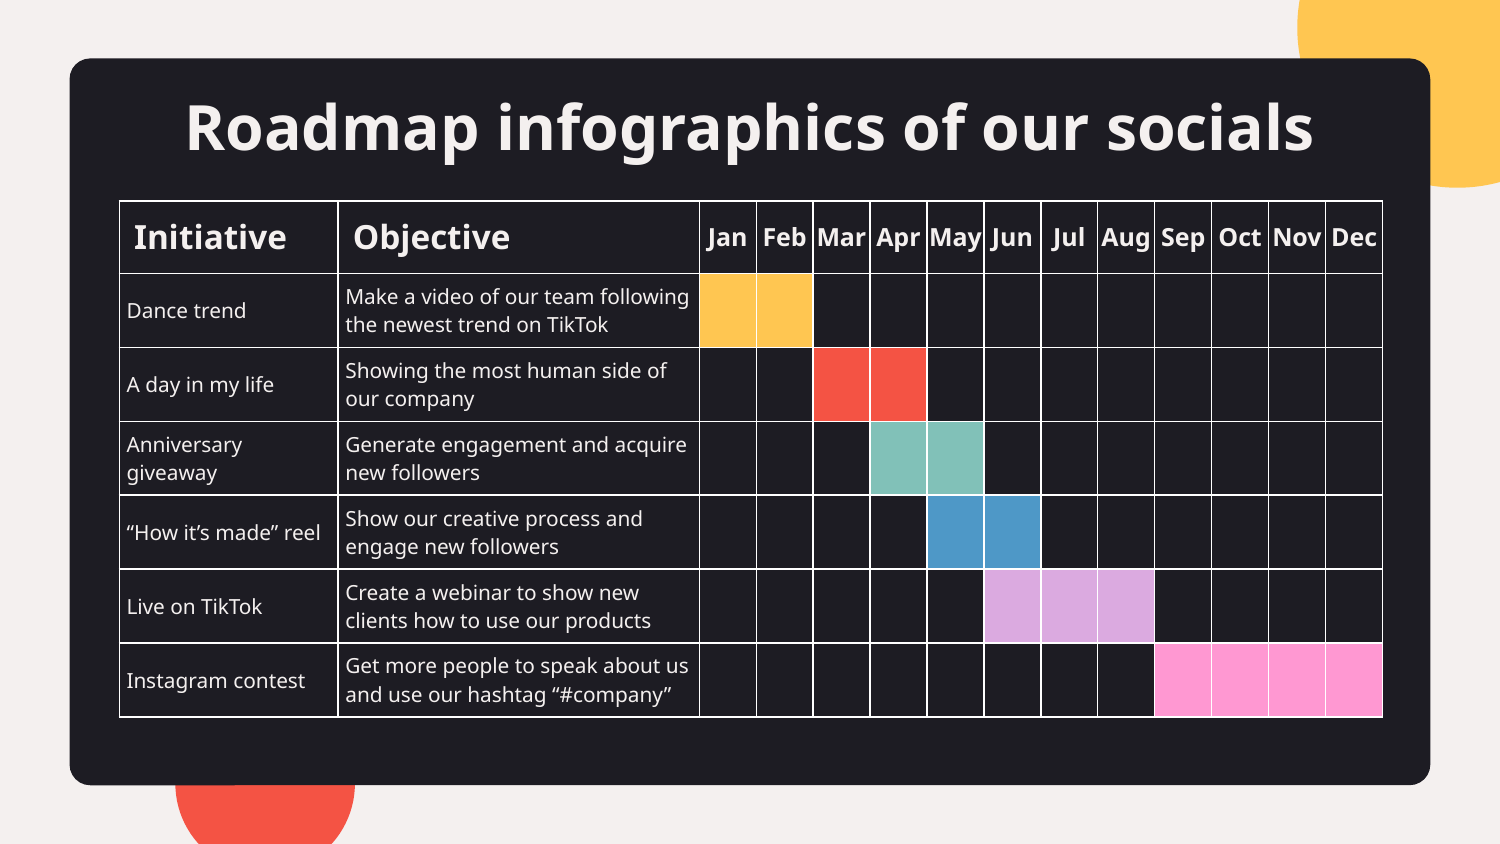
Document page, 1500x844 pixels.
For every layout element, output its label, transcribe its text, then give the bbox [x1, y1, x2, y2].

table_cell [985, 274, 1040, 347]
table_cell [1155, 570, 1211, 642]
table_cell [928, 422, 983, 494]
table_cell [871, 274, 926, 347]
table_cell [814, 570, 869, 642]
table_cell [871, 348, 926, 421]
table_cell [700, 348, 756, 421]
table_cell Dance trend [120, 274, 337, 347]
table_cell [1098, 348, 1154, 421]
table_header Oct [1212, 202, 1268, 273]
table_cell Get more people to speak about us and use our hashtag “#company” [339, 644, 699, 716]
table_cell [814, 644, 869, 716]
table_header Initiative [120, 202, 337, 273]
table_cell Generate engagement and acquire new followers [339, 422, 699, 494]
table_cell A day in my life [120, 348, 337, 421]
table_cell Anniversary giveaway [120, 422, 337, 494]
table_cell [1269, 422, 1325, 494]
table_cell [928, 496, 983, 568]
table_cell [700, 422, 756, 494]
table_cell [928, 644, 983, 716]
table_cell [757, 274, 812, 347]
table_header Nov [1269, 202, 1325, 273]
table_header Aug [1098, 202, 1154, 273]
table_cell [700, 274, 756, 347]
table_header Dec [1326, 202, 1382, 273]
table_cell [985, 644, 1040, 716]
table_cell [1155, 348, 1211, 421]
table_cell [1212, 570, 1268, 642]
table_cell [1098, 422, 1154, 494]
table_cell [1155, 496, 1211, 568]
table_cell [814, 496, 869, 568]
table_cell Create a webinar to show new clients how to use our products [339, 570, 699, 642]
table_header Jul [1042, 202, 1097, 273]
table_cell [757, 644, 812, 716]
table_cell Showing the most human side of our company [339, 348, 699, 421]
table_cell Instagram contest [120, 644, 337, 716]
table_cell Live on TikTok [120, 570, 337, 642]
table_header May [928, 202, 983, 273]
table_cell [985, 496, 1040, 568]
table_cell [1098, 570, 1154, 642]
table_cell [928, 570, 983, 642]
table_cell [757, 422, 812, 494]
table_cell [1326, 422, 1382, 494]
table_cell [871, 496, 926, 568]
table_cell [1212, 644, 1268, 716]
table_cell [757, 348, 812, 421]
table_cell [1326, 348, 1382, 421]
table_cell [700, 496, 756, 568]
table_header Mar [814, 202, 869, 273]
table_cell [814, 422, 869, 494]
table_cell [1042, 644, 1097, 716]
table_cell [814, 274, 869, 347]
table_header Jun [985, 202, 1040, 273]
table_cell [1269, 274, 1325, 347]
table_cell [871, 570, 926, 642]
table_cell [1326, 570, 1382, 642]
title Roadmap infographics of our socials [118, 72, 1382, 167]
table_cell [1326, 644, 1382, 716]
table_cell [1269, 644, 1325, 716]
table_cell [1098, 496, 1154, 568]
table_cell [1155, 422, 1211, 494]
table_cell [1042, 422, 1097, 494]
table_cell [985, 570, 1040, 642]
table_cell “How it’s made” reel [120, 496, 337, 568]
table_cell [700, 644, 756, 716]
table_cell [1212, 496, 1268, 568]
table_cell [1212, 274, 1268, 347]
table_cell [1155, 644, 1211, 716]
table_header Feb [757, 202, 812, 273]
table_cell [871, 422, 926, 494]
table_cell [1269, 570, 1325, 642]
table_cell [1042, 570, 1097, 642]
table_cell [700, 570, 756, 642]
table_cell [1269, 496, 1325, 568]
table_cell [1042, 274, 1097, 347]
table_cell [1269, 348, 1325, 421]
table_cell [757, 496, 812, 568]
table_cell [871, 644, 926, 716]
table_cell [985, 348, 1040, 421]
table_cell [1326, 496, 1382, 568]
table_cell [1212, 422, 1268, 494]
table_cell [1326, 274, 1382, 347]
table_cell [985, 422, 1040, 494]
table_cell Show our creative process and engage new followers [339, 496, 699, 568]
table_header Jan [700, 202, 756, 273]
table_cell [928, 274, 983, 347]
table_cell [814, 348, 869, 421]
table_cell [1042, 496, 1097, 568]
table_cell [1042, 348, 1097, 421]
table_cell [1212, 348, 1268, 421]
table_cell [1098, 644, 1154, 716]
table_cell [928, 348, 983, 421]
table_header Sep [1155, 202, 1211, 273]
table_header Objective [339, 202, 699, 273]
table_cell [757, 570, 812, 642]
table_cell [1155, 274, 1211, 347]
table_cell Make a video of our team following the newest trend on TikTok [339, 274, 699, 347]
table_header Apr [871, 202, 926, 273]
table_cell [1098, 274, 1154, 347]
